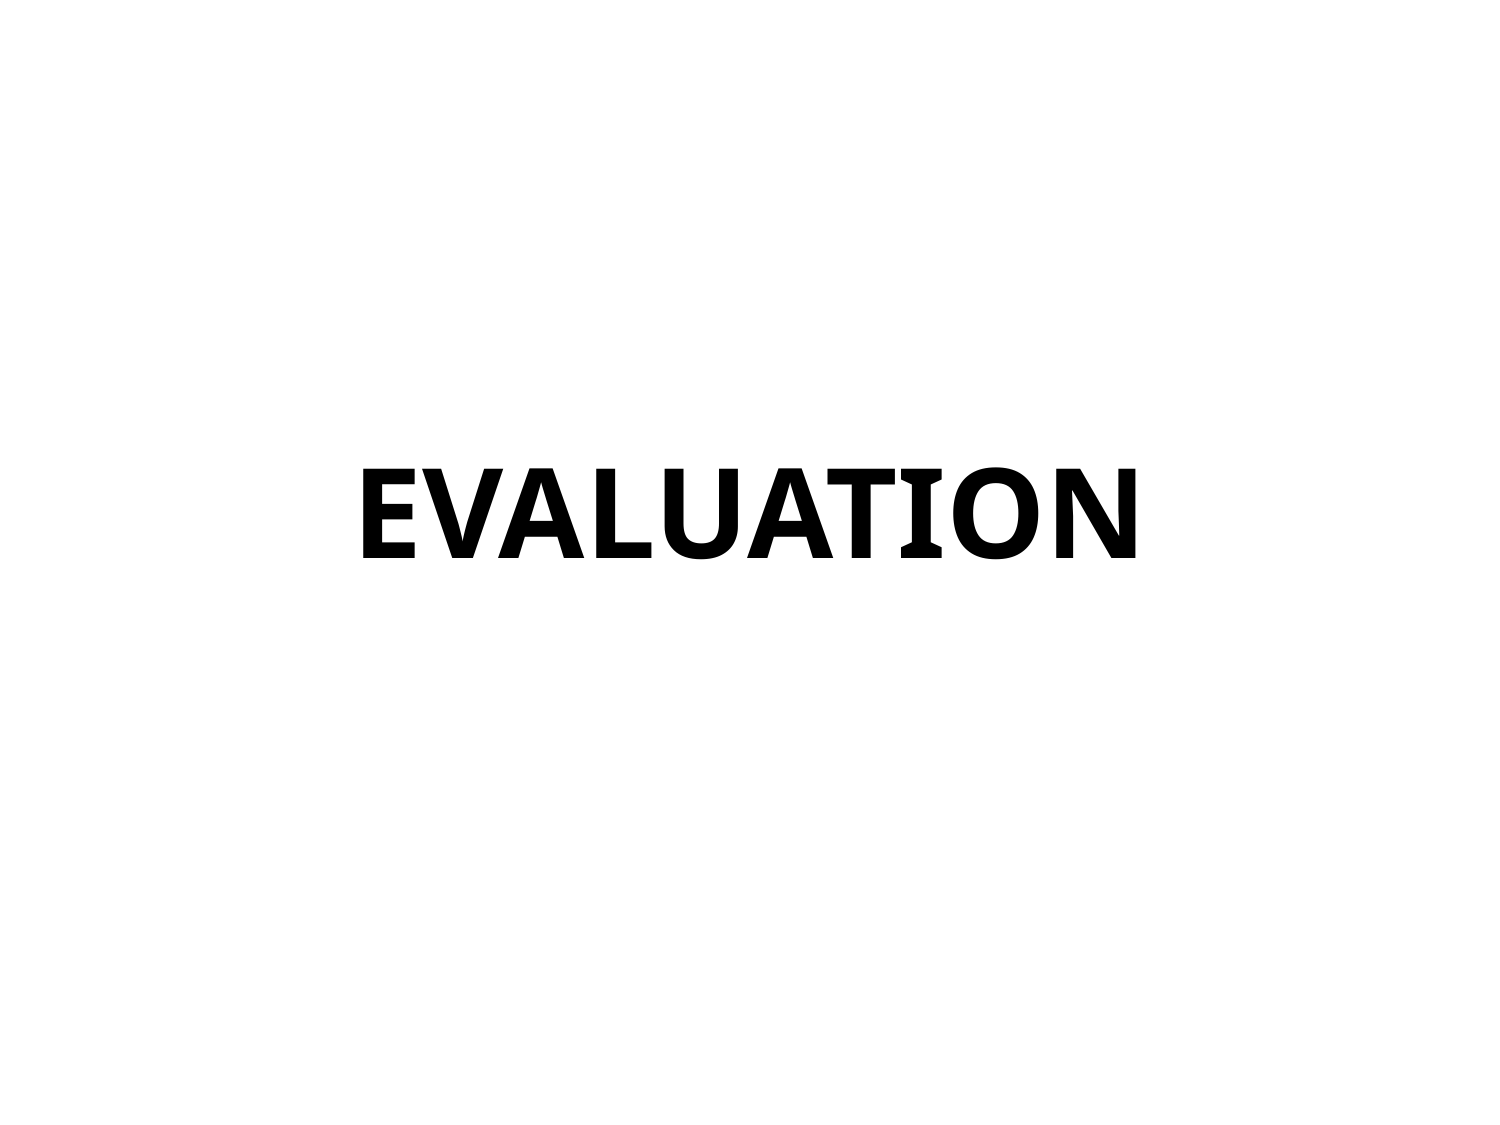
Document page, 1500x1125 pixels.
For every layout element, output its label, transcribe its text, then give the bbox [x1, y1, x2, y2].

text_box EVALUATION [285, 426, 1215, 592]
